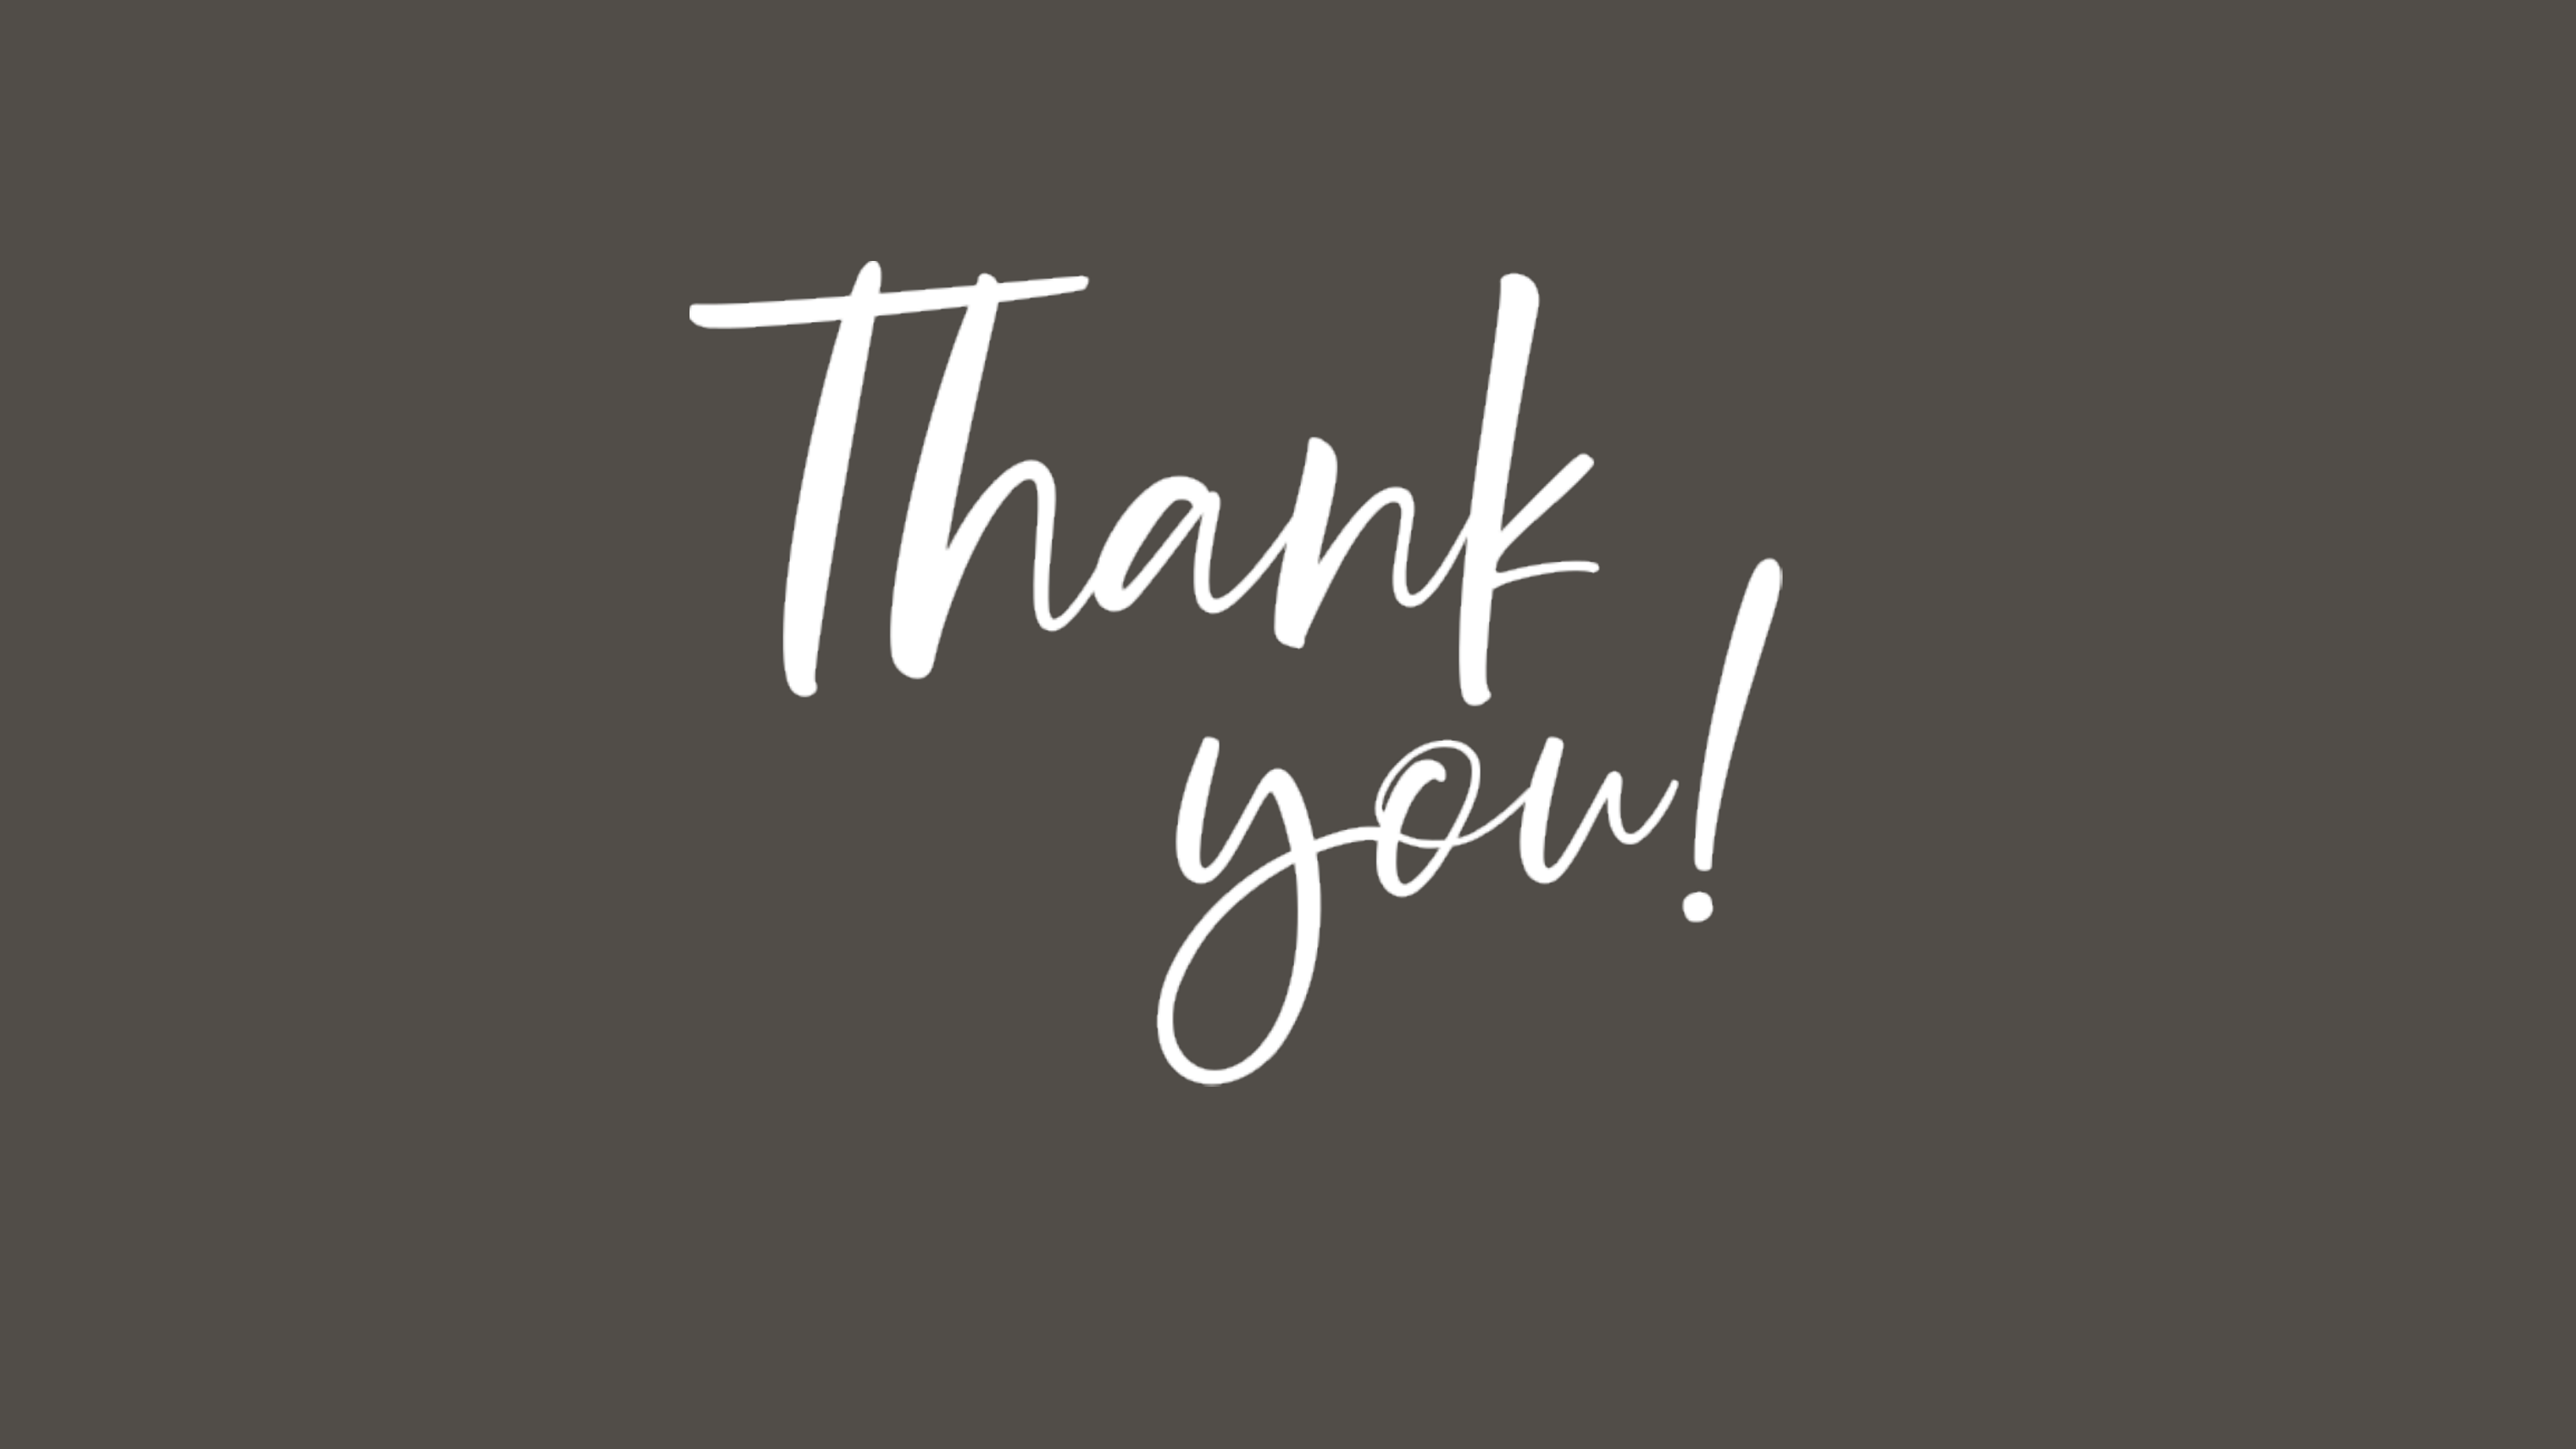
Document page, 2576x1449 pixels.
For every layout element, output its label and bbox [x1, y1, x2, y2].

text_box [690, 261, 1783, 1087]
